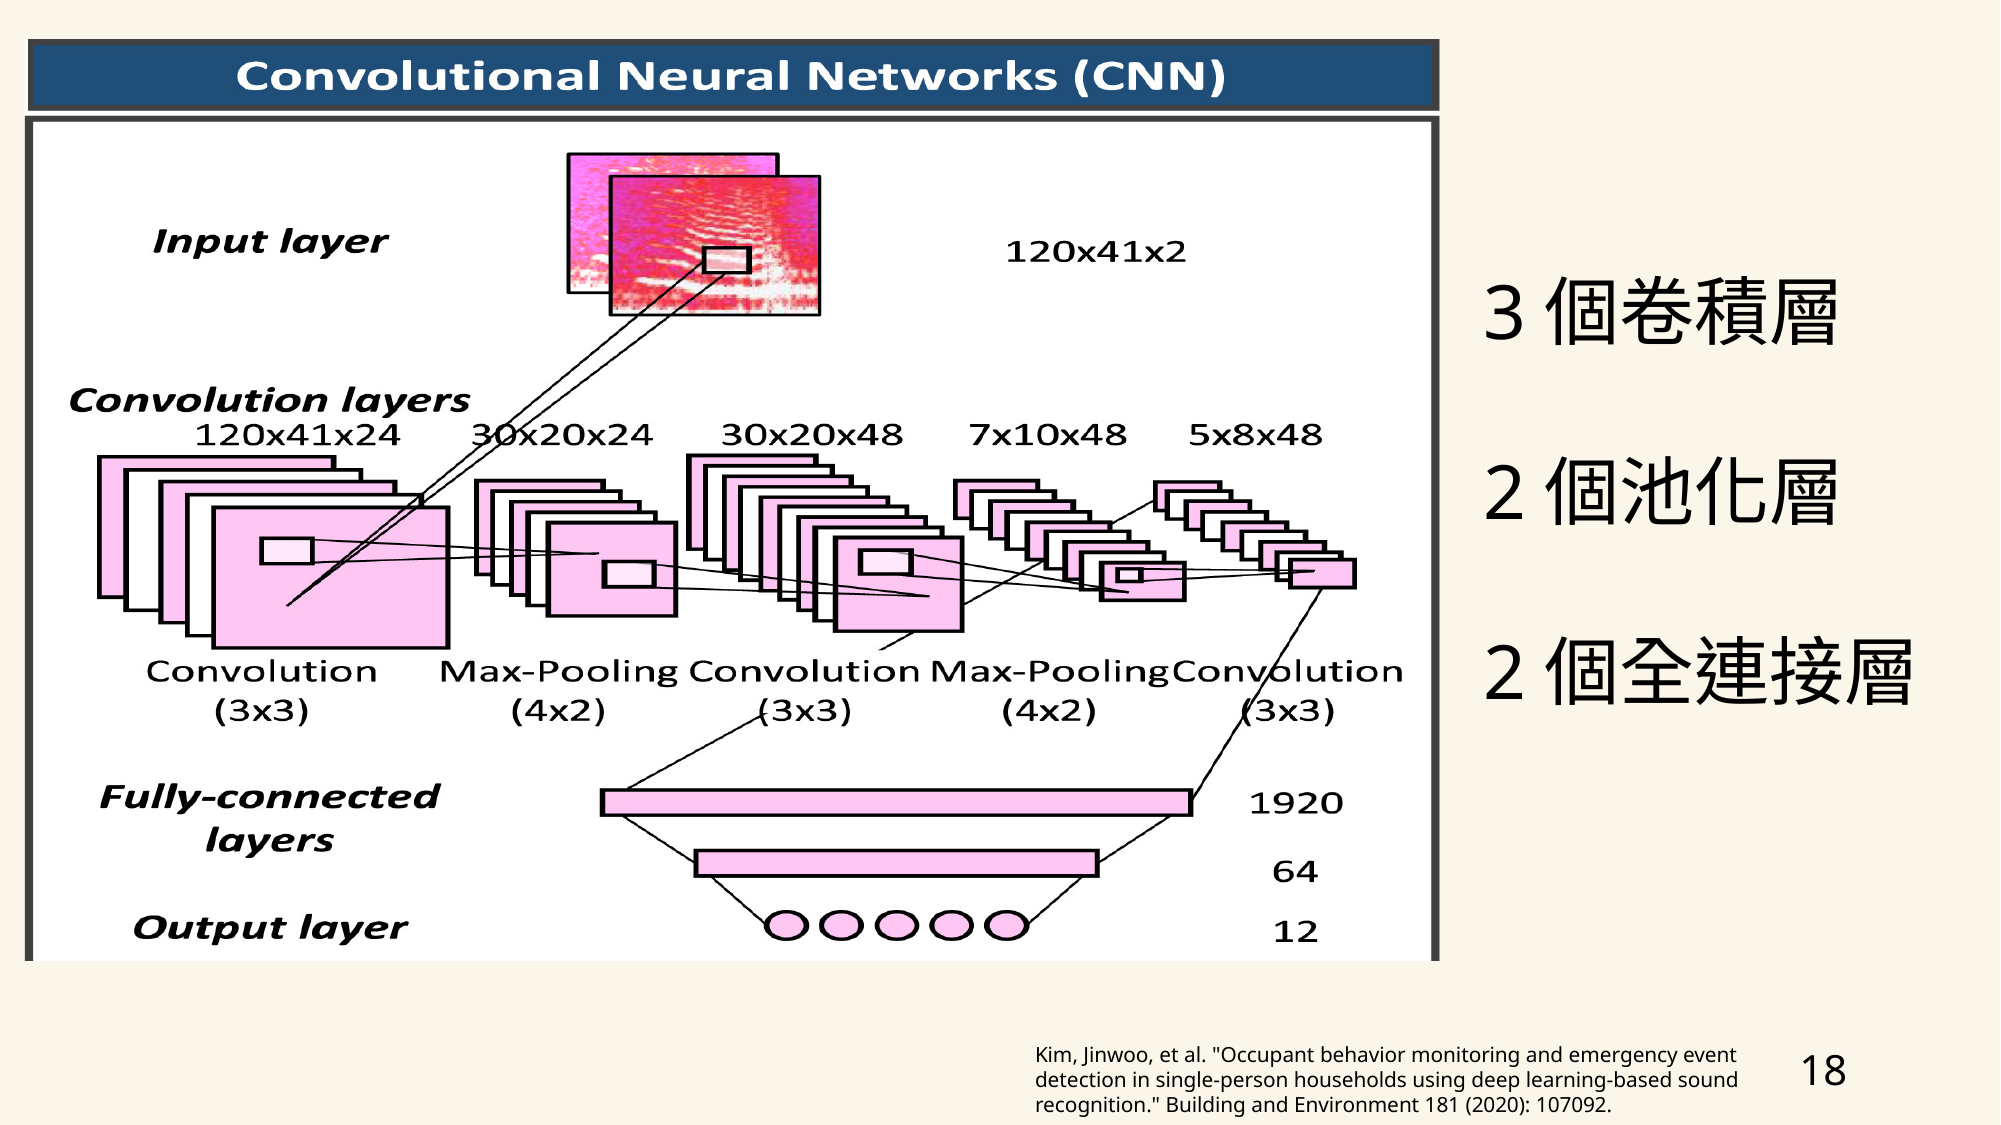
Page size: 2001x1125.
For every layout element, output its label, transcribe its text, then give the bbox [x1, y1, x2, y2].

picture [24, 39, 1441, 961]
slide_number 18 [1837, 1042, 1863, 1103]
text_box 3個卷積層 2個池化層 2個全連接層 [1468, 257, 2000, 723]
text_box Kim, Jinwoo, et al. "Occupant behavior monitoring and emergency event detection in single-person households using deep learning-based sound recognition." Building and Environment 181 (2020): 107092. [1020, 1034, 1837, 1124]
